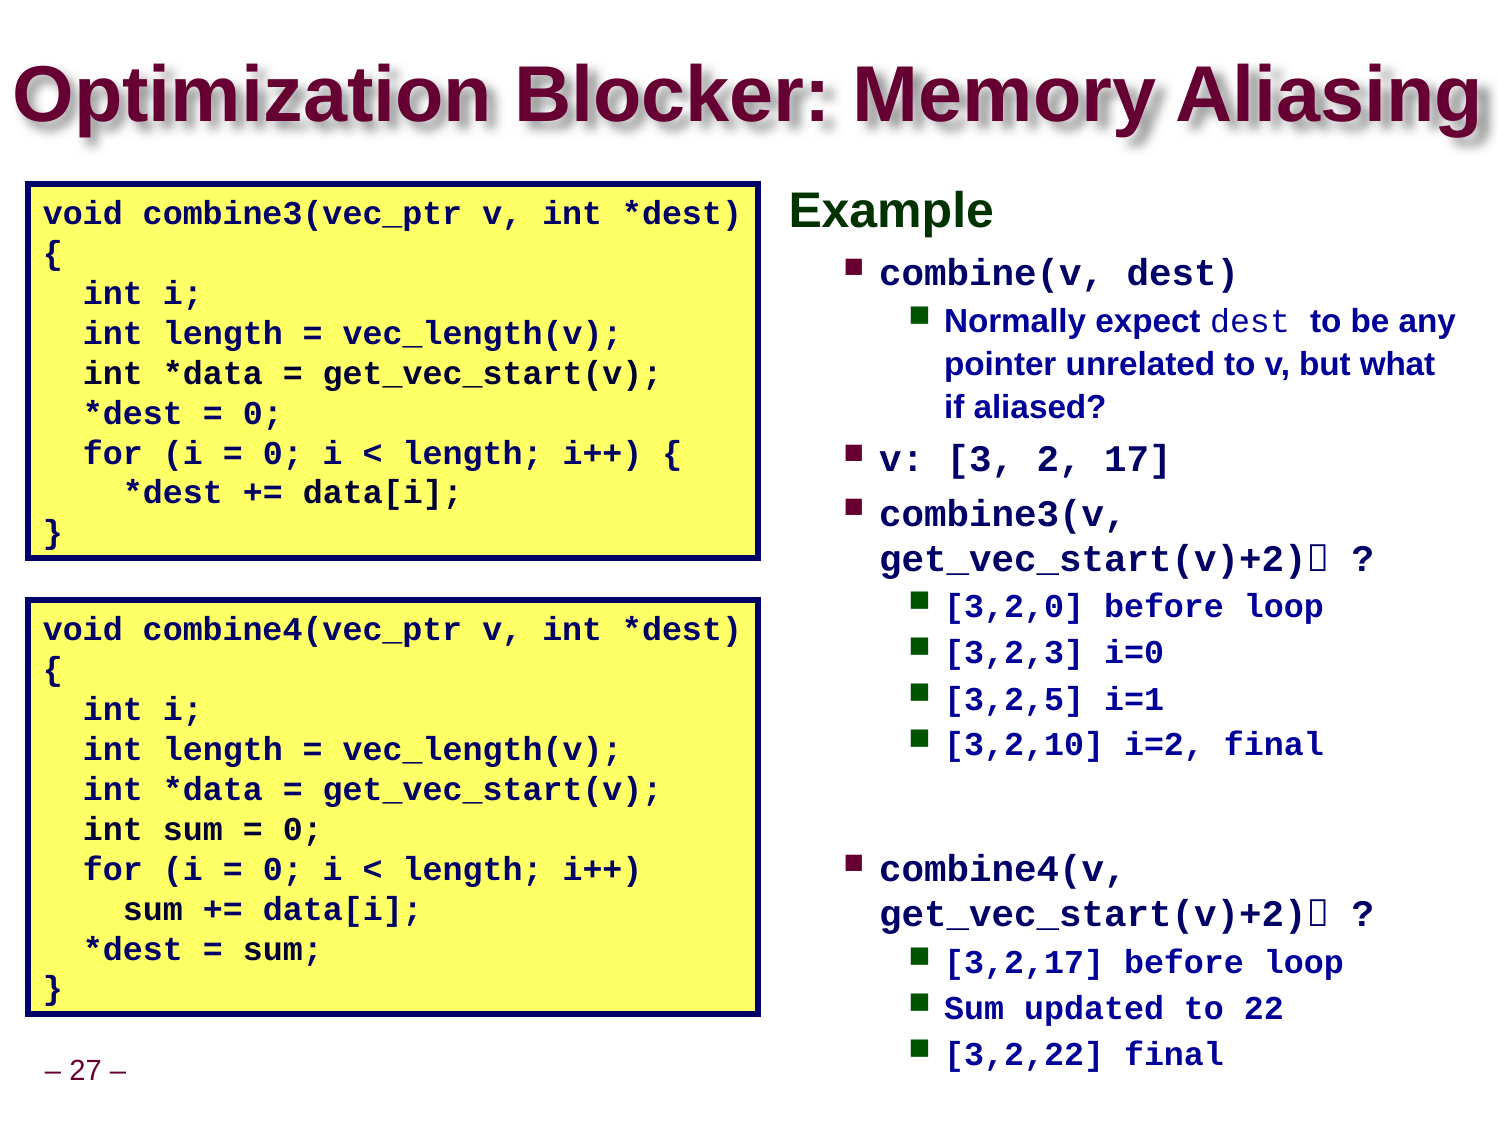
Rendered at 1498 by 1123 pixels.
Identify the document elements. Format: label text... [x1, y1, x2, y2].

text_box void combine4(vec_ptr v, int *dest) { int i; int length = vec_length(v); int *data = get_vec_start(v); int sum = 0; for (i = 0; i < length; i++) sum += data[i]; *dest = sum; } [28, 600, 758, 1014]
text_box void combine3(vec_ptr v, int *dest) { int i; int length = vec_length(v); int *data = get_vec_start(v); *dest = 0; for (i = 0; i < length; i++) { *dest += data[i]; } [28, 184, 758, 558]
list Example combine(v, dest) Normally expect dest to be any pointer unrelated to v, but what if aliased? v: [3, 2, 17] combine3(v, get_vec_start(v)+2) ? [3,2,0] before loop [3,2,3] i=0 [3,2,5] i=1 [3,2,10] i=2, final combine4(v, get_vec_start(v)+2) ? [3,2,17] before loop Sum updated to 22 [3,2,22] final [773, 174, 1473, 1056]
title Optimization Blocker: Memory Aliasing [12, 50, 1498, 144]
